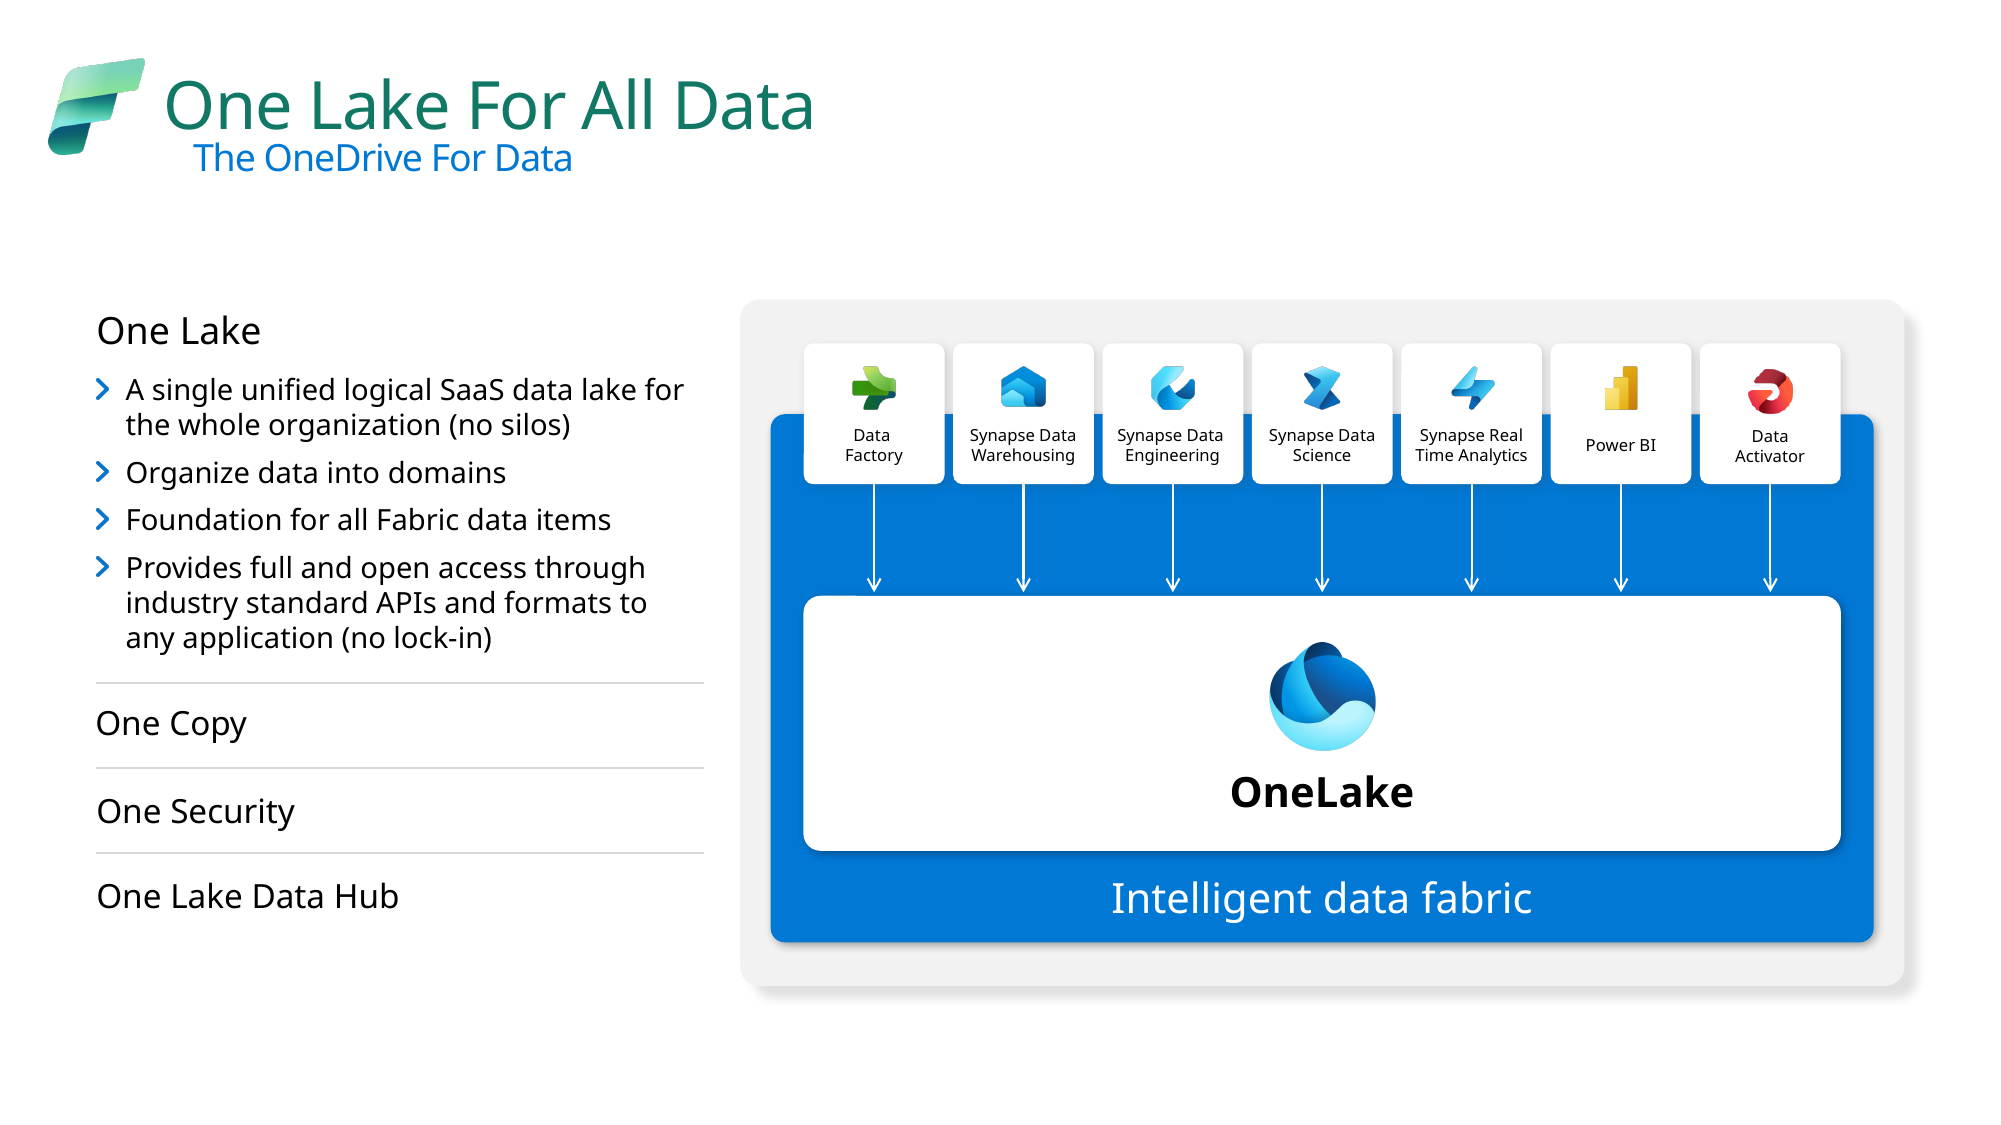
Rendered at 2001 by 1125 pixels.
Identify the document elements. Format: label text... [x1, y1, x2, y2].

picture [96, 508, 109, 530]
picture [96, 461, 109, 482]
picture [48, 58, 145, 156]
text_box One Lake For All Data [163, 62, 1339, 143]
text_box [770, 414, 1874, 943]
text_box One Lake Data Hub [96, 867, 721, 923]
text_box A single unified logical SaaS data lake for the whole organization (no silos) Organize data into domains Foundation for all Fabric data items Provides full and open access through industry standard APIs and formats to any application (no lock-in) [96, 364, 701, 662]
picture [1259, 642, 1385, 751]
text_box Intelligent data fabric [968, 871, 1677, 922]
text_box [739, 298, 1906, 987]
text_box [873, 485, 1771, 593]
text_box One Lake [96, 299, 352, 360]
picture [96, 556, 109, 577]
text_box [803, 343, 1842, 485]
text_box The OneDrive For Data [193, 143, 872, 180]
text_box OneLake [802, 594, 1842, 852]
text_box One Copy [95, 695, 720, 823]
picture [96, 378, 109, 400]
text_box One Security [96, 782, 721, 838]
